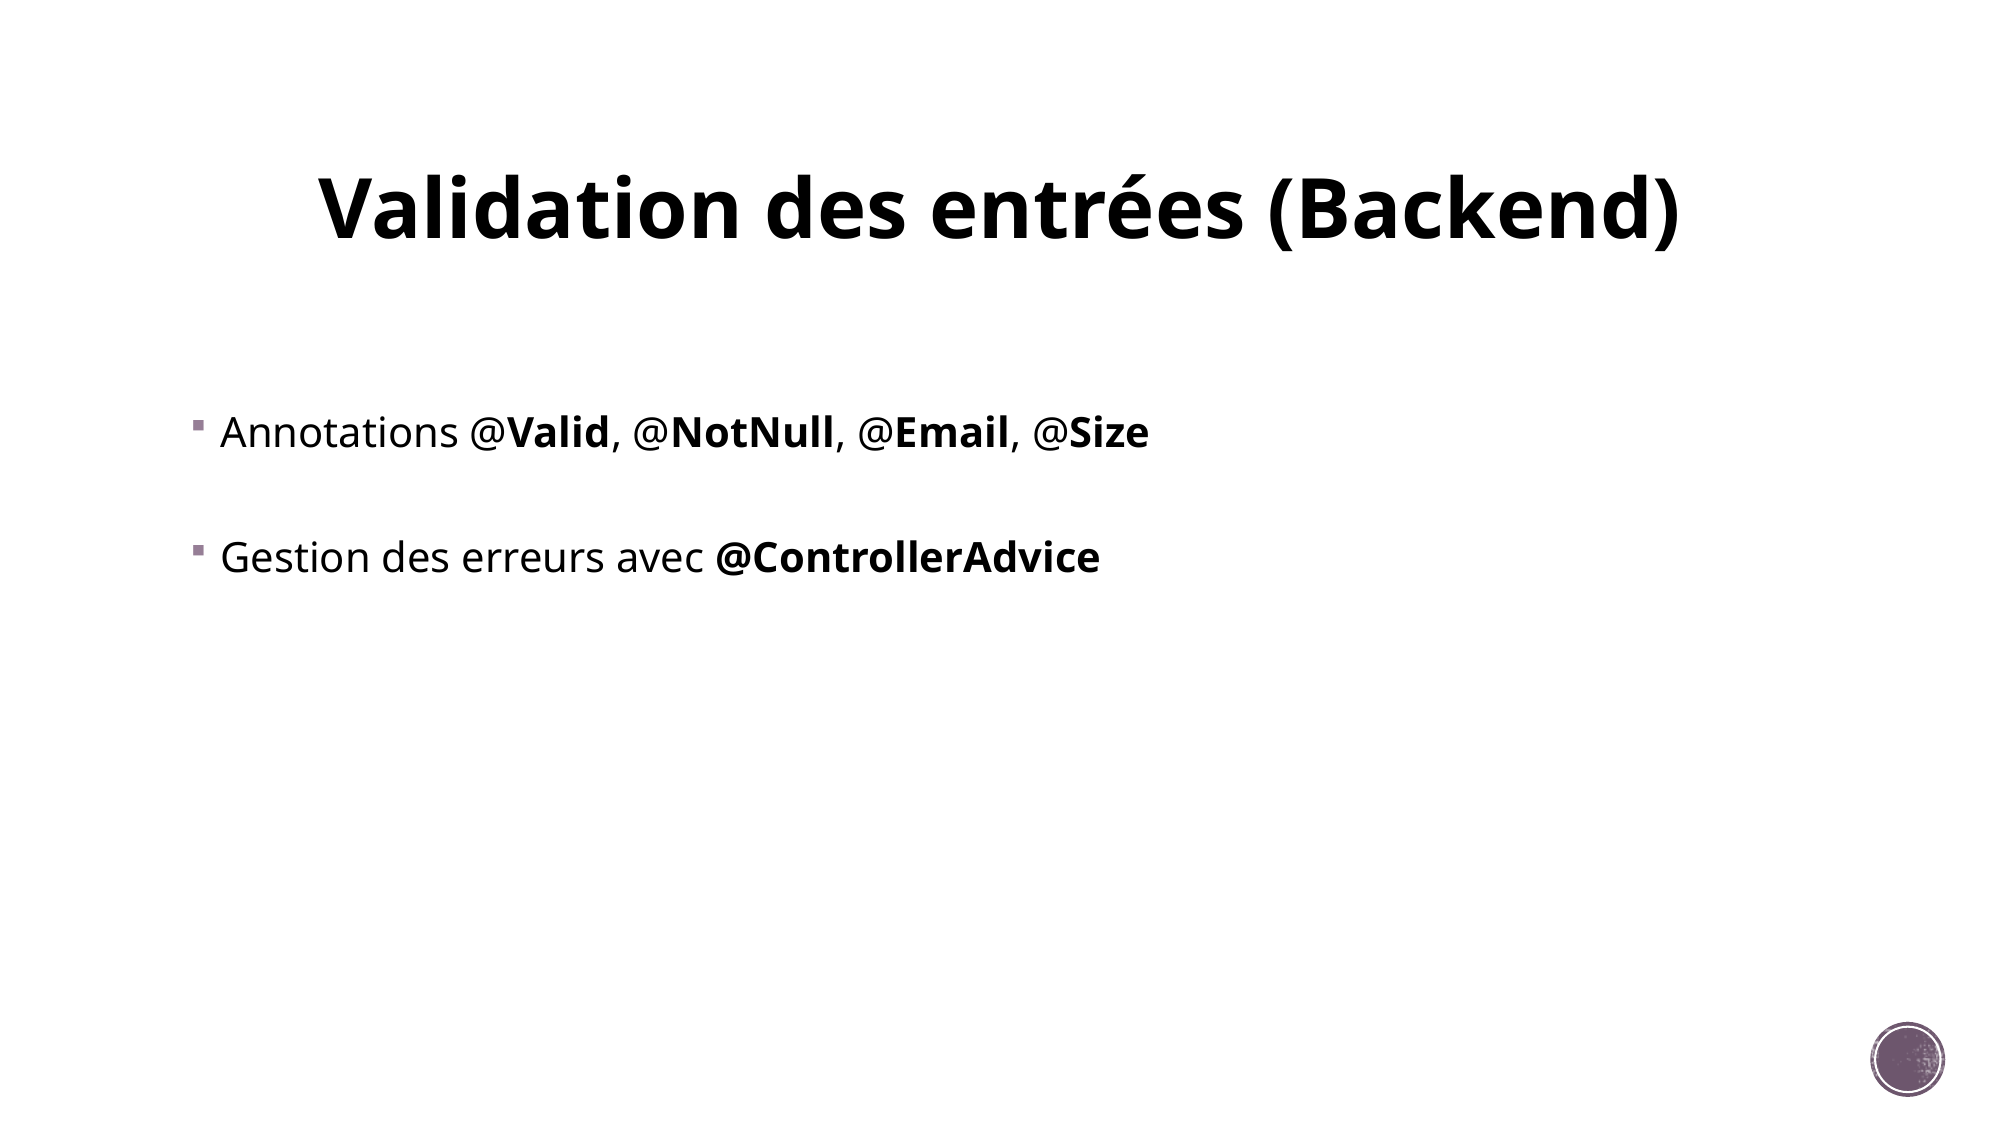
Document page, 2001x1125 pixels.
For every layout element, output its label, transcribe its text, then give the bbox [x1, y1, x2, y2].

title Validation des entrées (Backend) [175, 79, 1826, 344]
list Annotations @Valid, @NotNull, @Email, @Size Gestion des erreurs avec @ControllerAdvice [175, 348, 1826, 1013]
